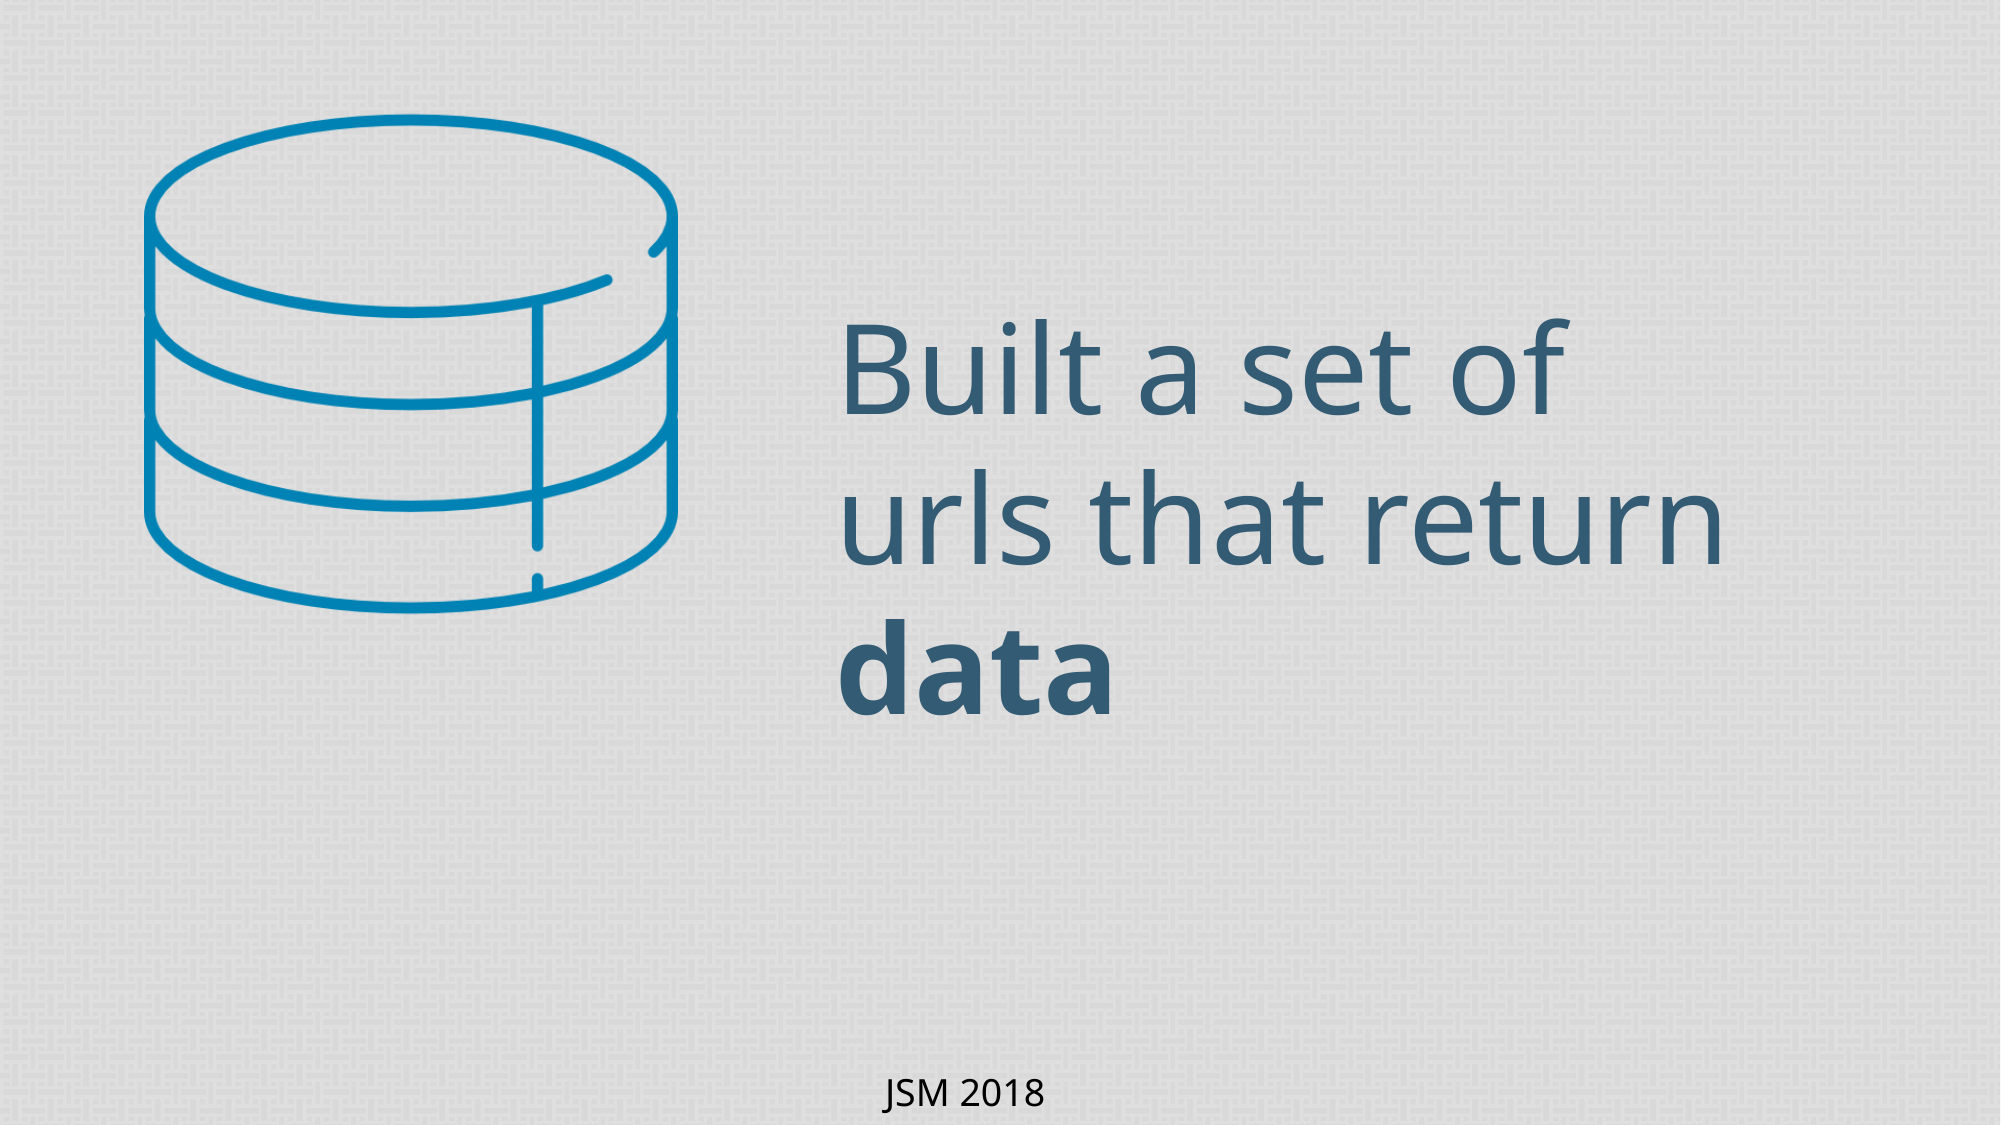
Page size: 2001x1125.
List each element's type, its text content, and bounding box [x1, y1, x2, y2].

picture [155, 340, 531, 500]
picture [155, 442, 667, 602]
picture [144, 521, 678, 631]
picture [543, 340, 667, 486]
picture [156, 126, 667, 385]
picture [144, 97, 678, 207]
picture [155, 248, 531, 399]
text_box Built a set of urls that return data [820, 282, 1774, 747]
